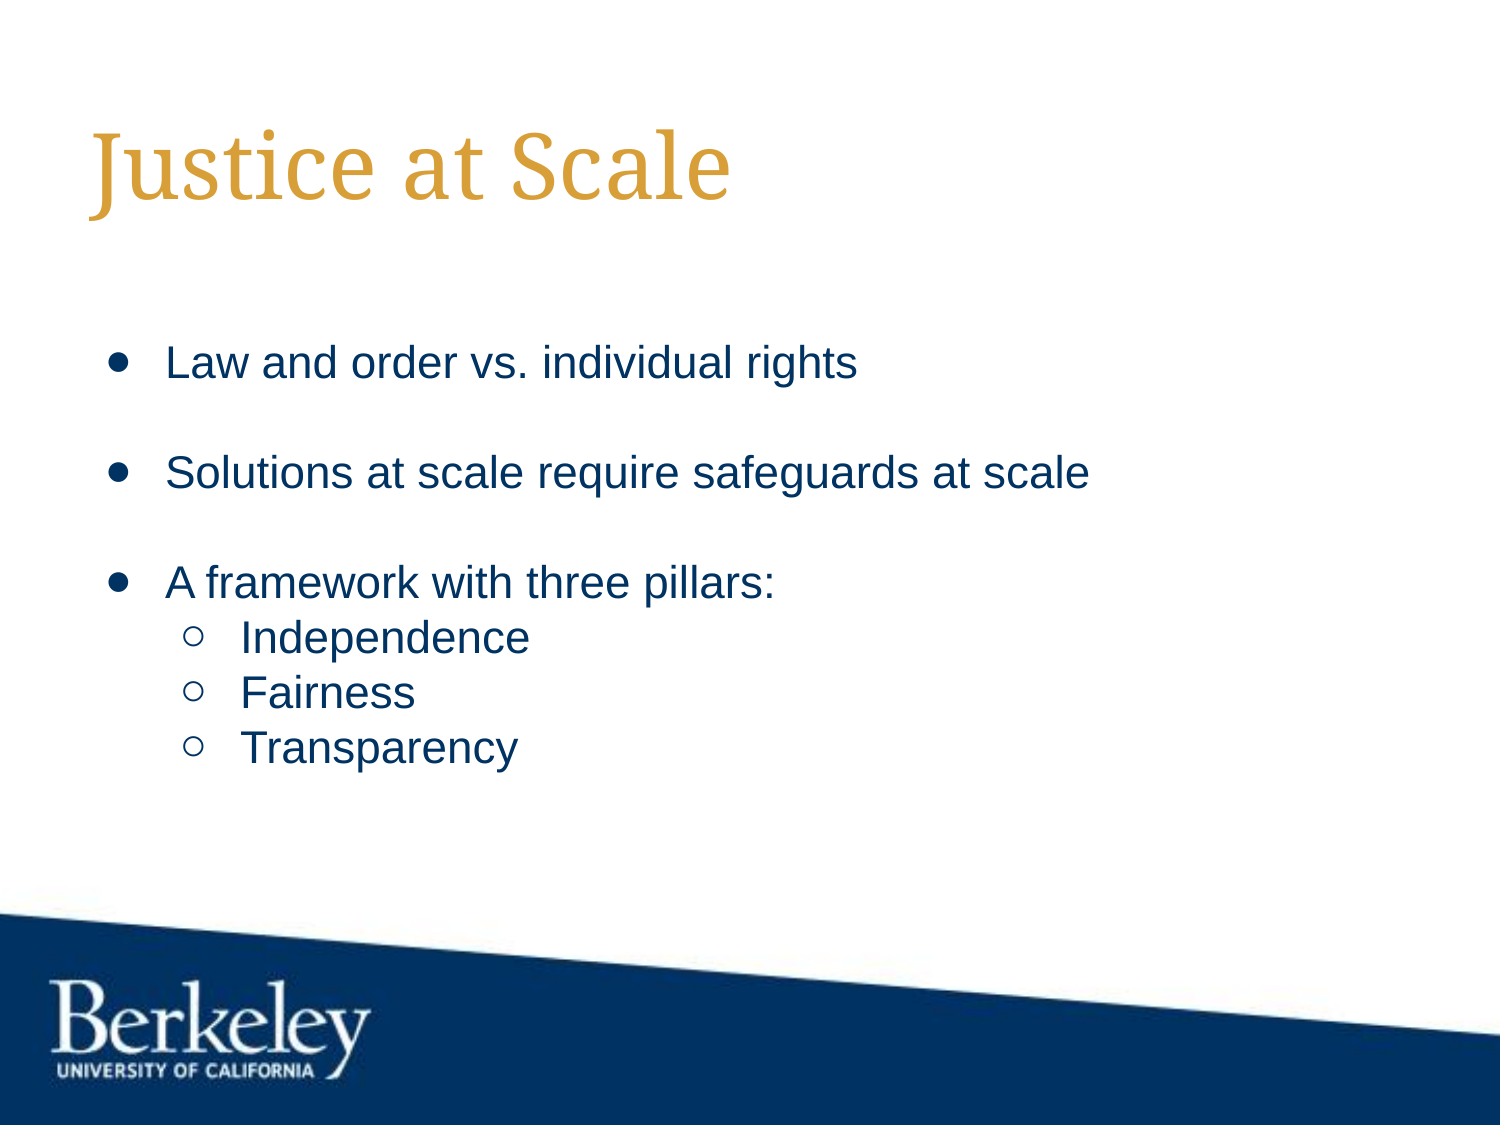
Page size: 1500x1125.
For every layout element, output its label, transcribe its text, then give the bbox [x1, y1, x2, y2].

list Law and order vs. individual rights Solutions at scale require safeguards at scale A framework with three pillars: Independence Fairness Transparency [75, 262, 1425, 1078]
picture [0, 0, 1500, 1125]
title Justice at Scale [75, 45, 1425, 233]
